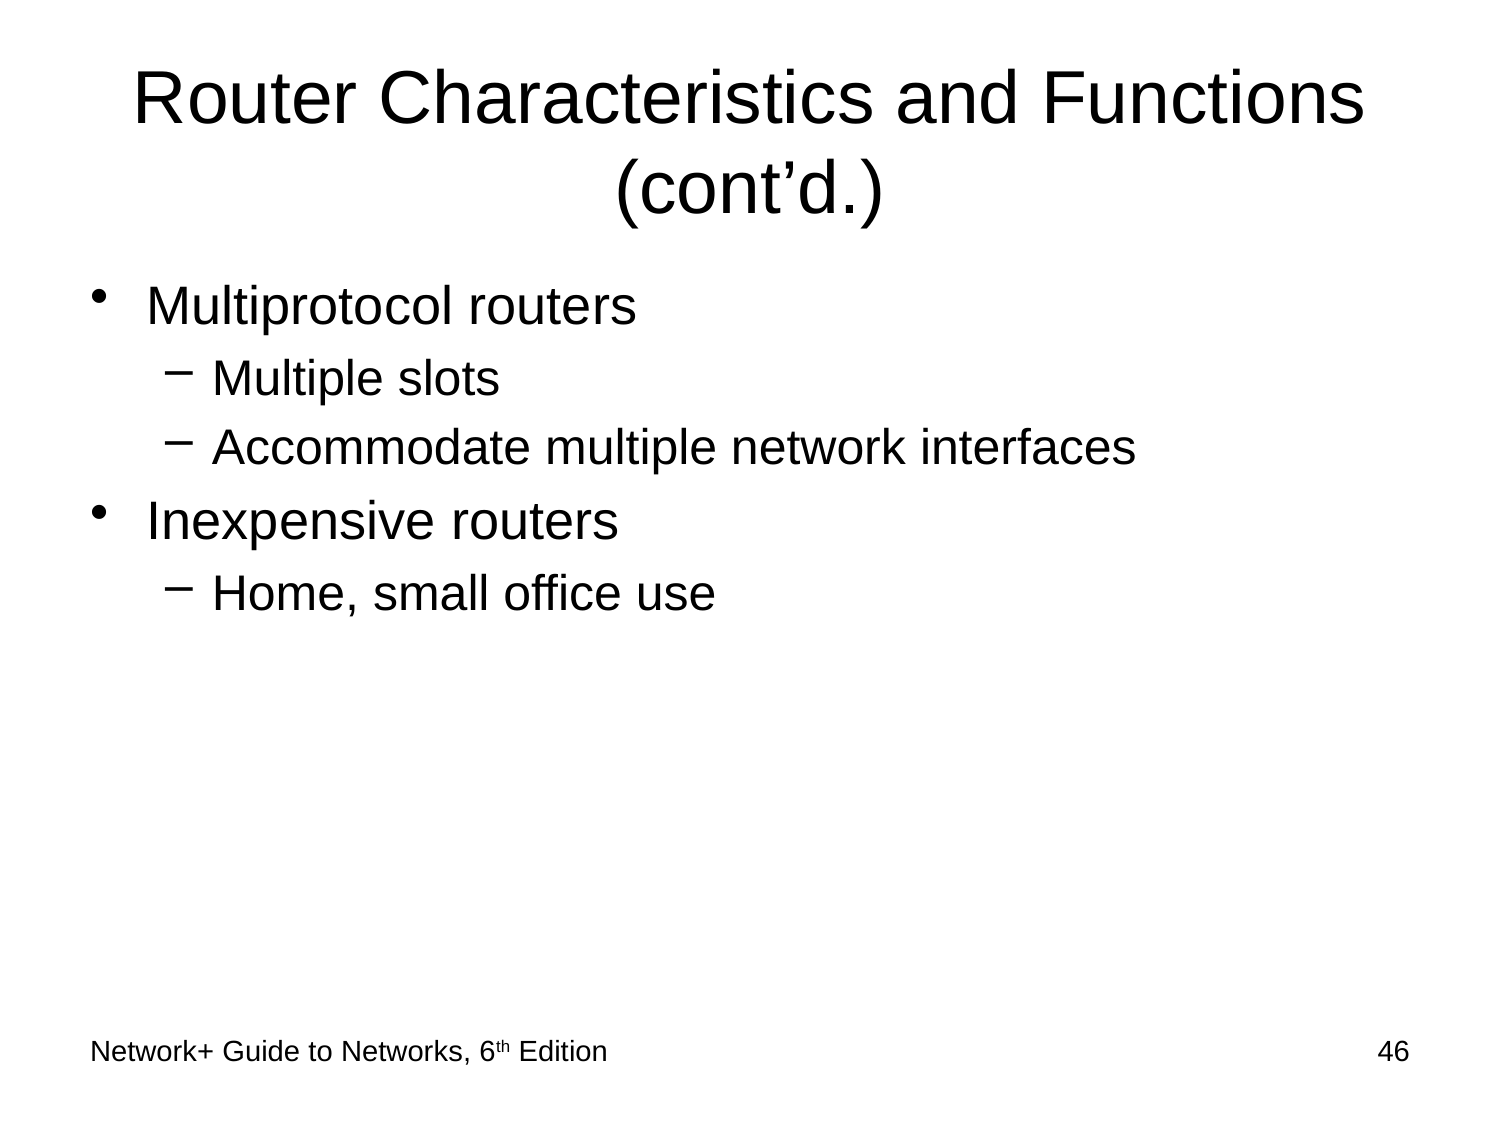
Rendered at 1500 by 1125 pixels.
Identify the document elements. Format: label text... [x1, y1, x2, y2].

list Multiprotocol routers Multiple slots Accommodate multiple network interfaces Inexpensive routers Home, small office use [75, 262, 1425, 1005]
slide_number 46 [1074, 1024, 1426, 1103]
title Router Characteristics and Functions (cont’d.) [75, 45, 1425, 233]
footer Network+ Guide to Networks, 6th Edition [74, 1024, 988, 1103]
